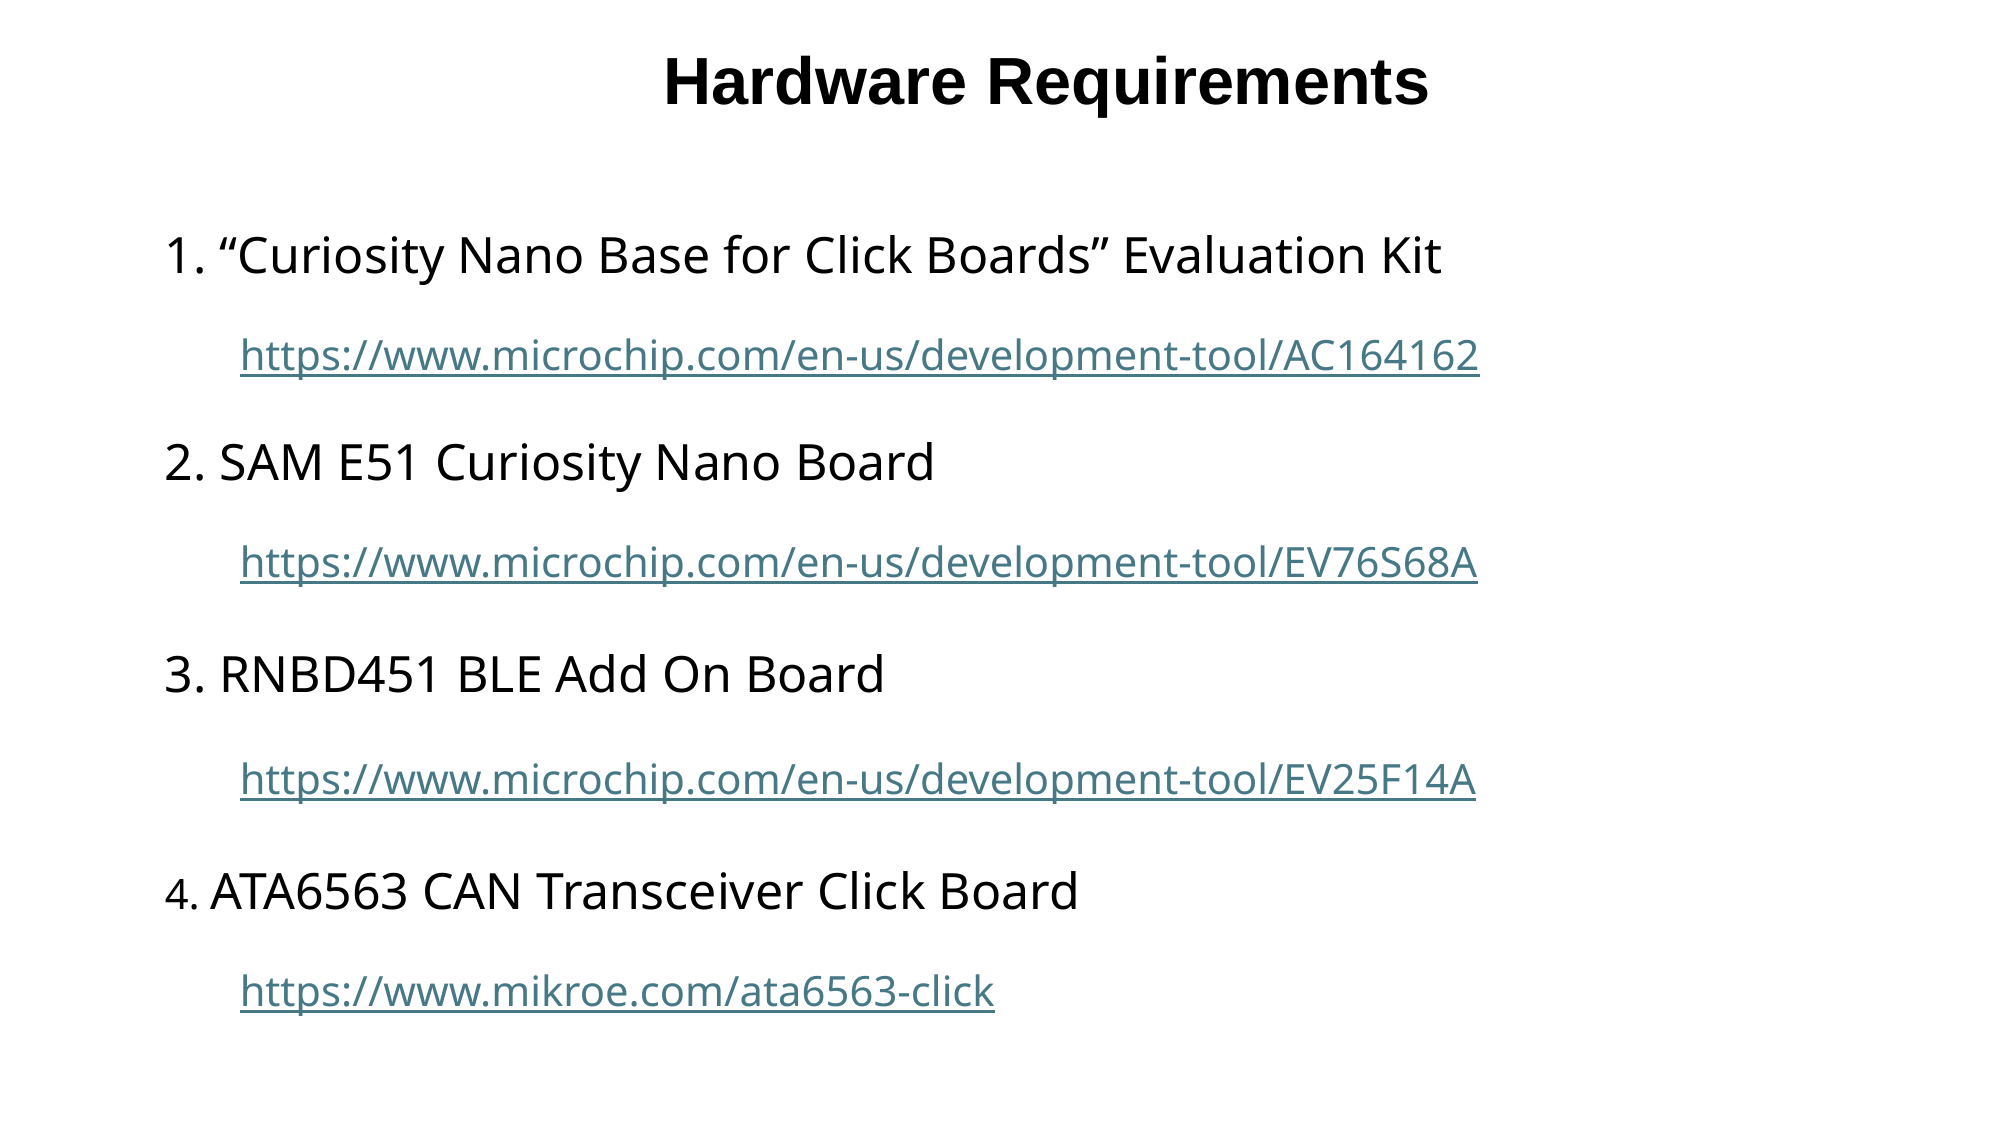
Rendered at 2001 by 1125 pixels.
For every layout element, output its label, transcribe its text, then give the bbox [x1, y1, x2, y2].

text_box 1. “Curiosity Nano Base for Click Boards” Evaluation Kit https://www.microchip.com/en-us/development-tool/AC164162 2. SAM E51 Curiosity Nano Board https://www.microchip.com/en-us/development-tool/EV76S68A 3. RNBD451 BLE Add On Board https://www.microchip.com/en-us/development-tool/EV25F14A 4. ATA6563 CAN Transceiver Click Board https://www.mikroe.com/ata6563-click [149, 216, 1788, 1120]
text_box Hardware Requirements [268, 30, 1827, 125]
